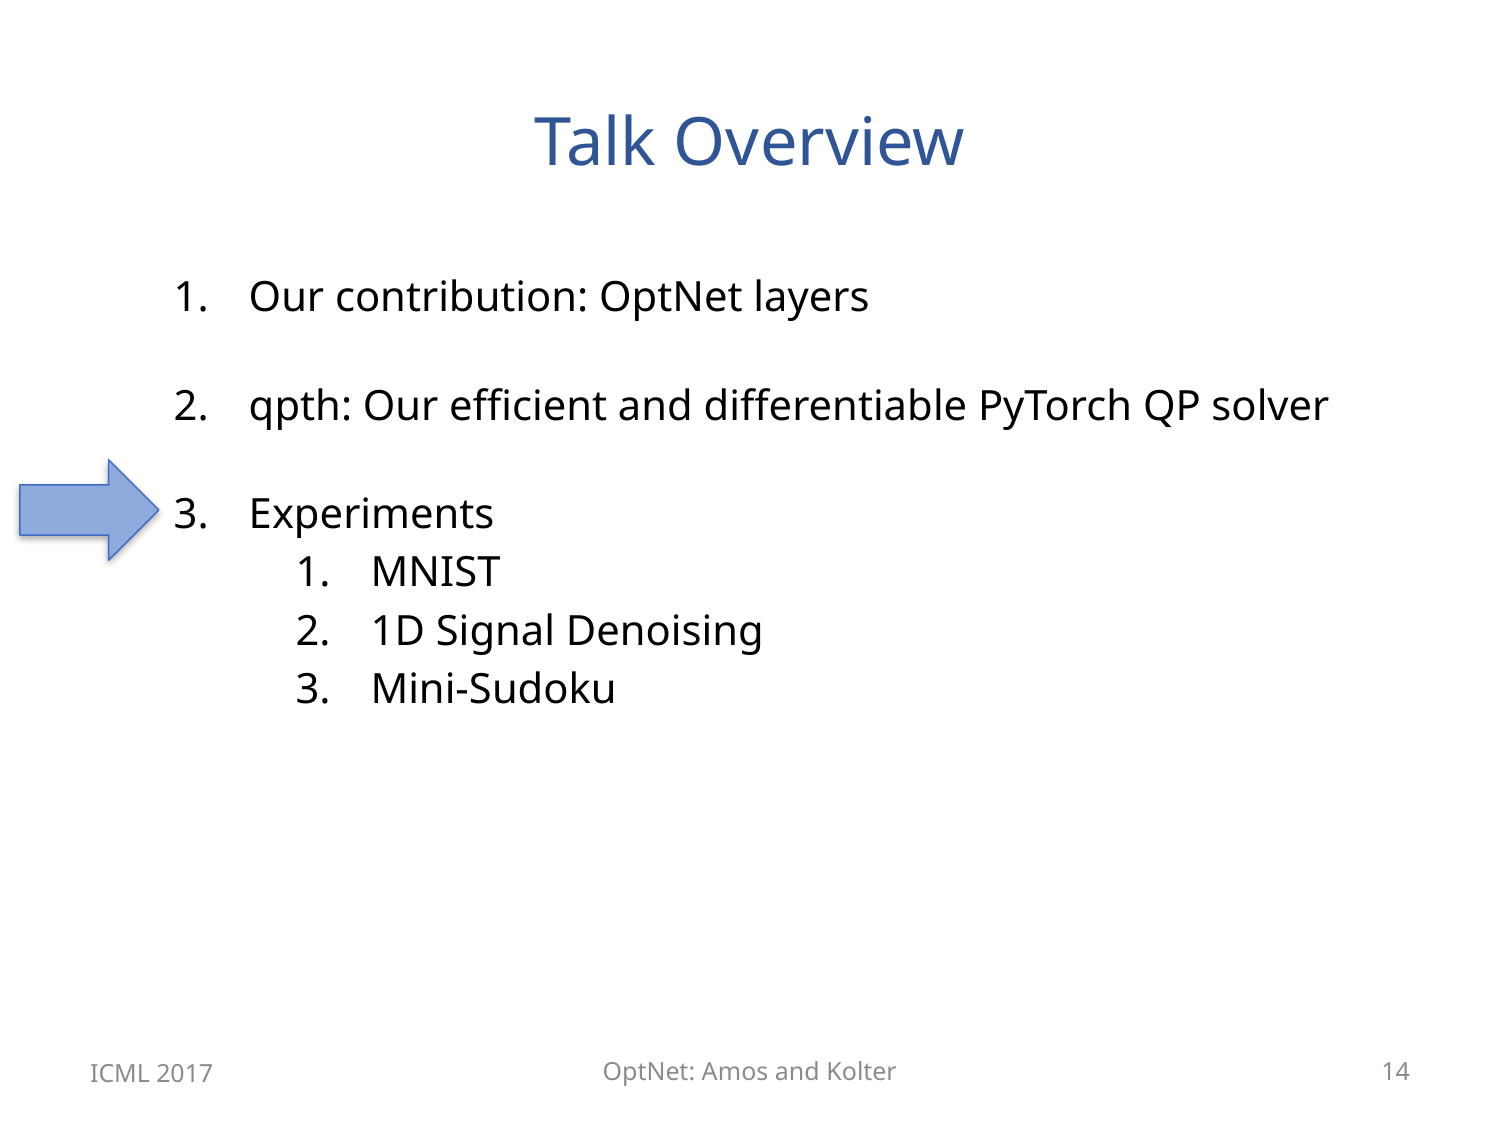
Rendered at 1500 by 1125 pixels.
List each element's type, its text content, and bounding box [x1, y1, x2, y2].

footer OptNet: Amos and Kolter [512, 1042, 988, 1103]
text_box [19, 458, 160, 561]
slide_number 14 [1074, 1042, 1425, 1103]
title Talk Overview [75, 45, 1425, 233]
slide_number ICML 2017 [75, 1042, 425, 1103]
list Our contribution: OptNet layers qpth: Our efficient and differentiable PyTorch QP solver Experiments MNIST 1D Signal Denoising Mini-Sudoku [158, 262, 1425, 1005]
